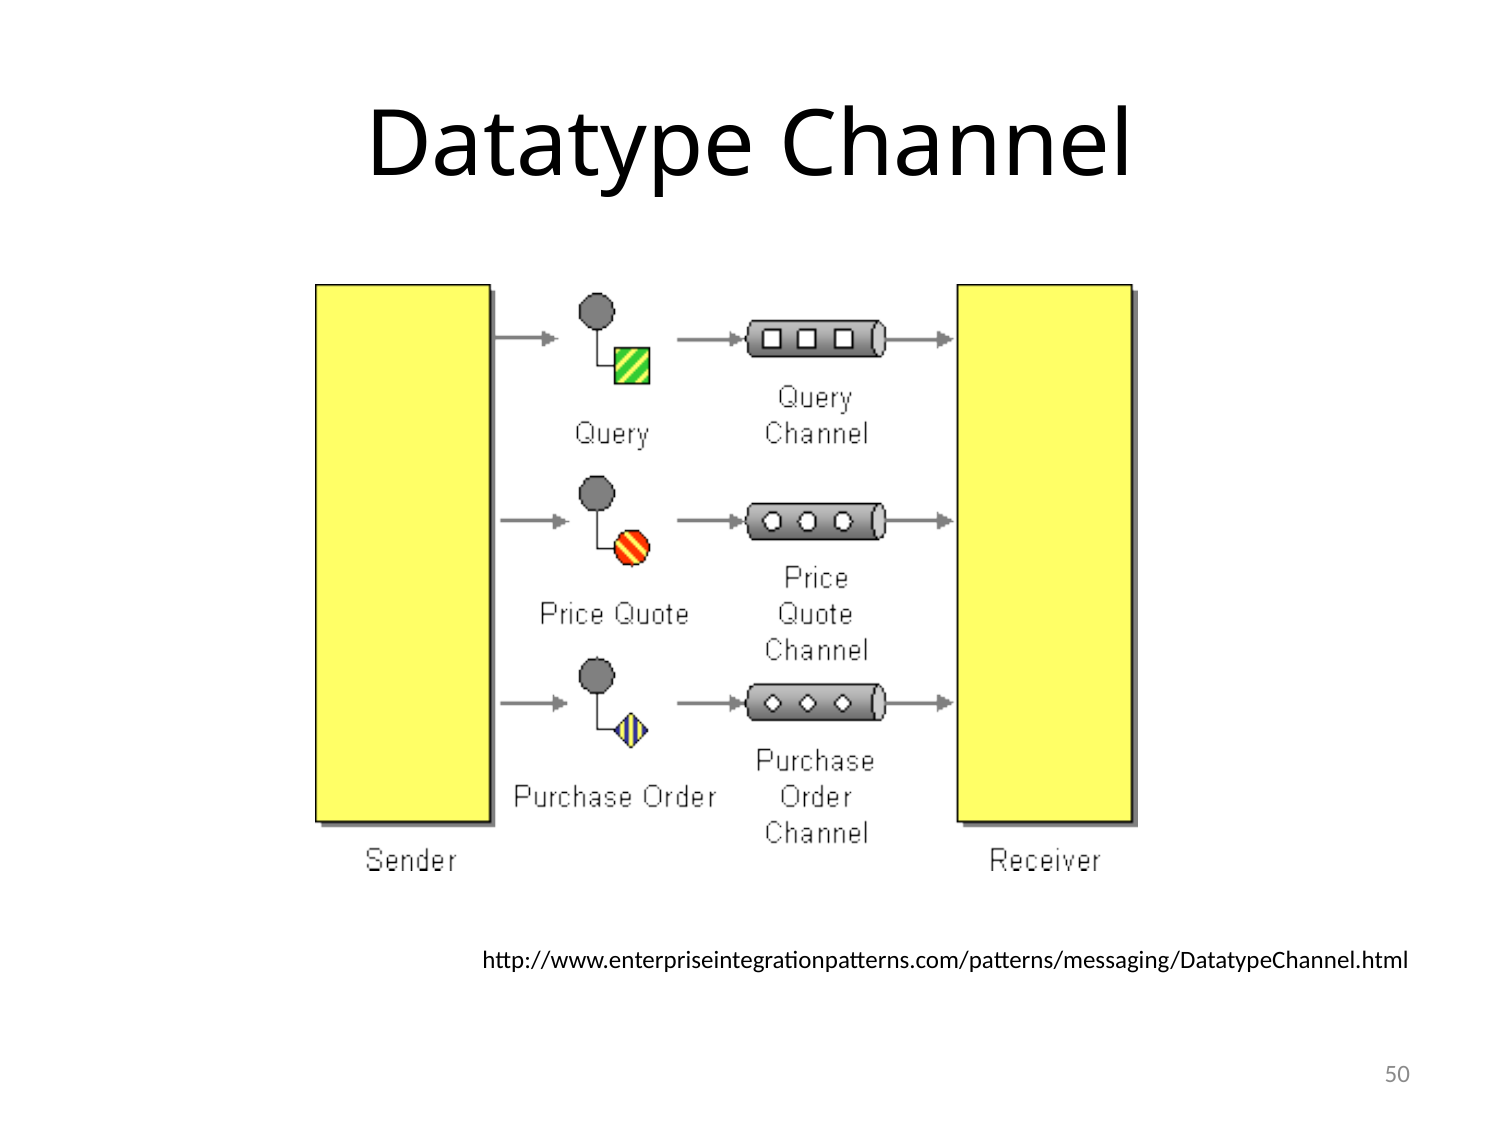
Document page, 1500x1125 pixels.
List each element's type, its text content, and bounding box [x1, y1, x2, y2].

title Datatype Channel [75, 45, 1425, 233]
picture [315, 284, 1139, 871]
text_box http://www.enterpriseintegrationpatterns.com/patterns/messaging/DatatypeChannel.html [457, 936, 1425, 982]
slide_number 50 [1074, 1042, 1425, 1103]
